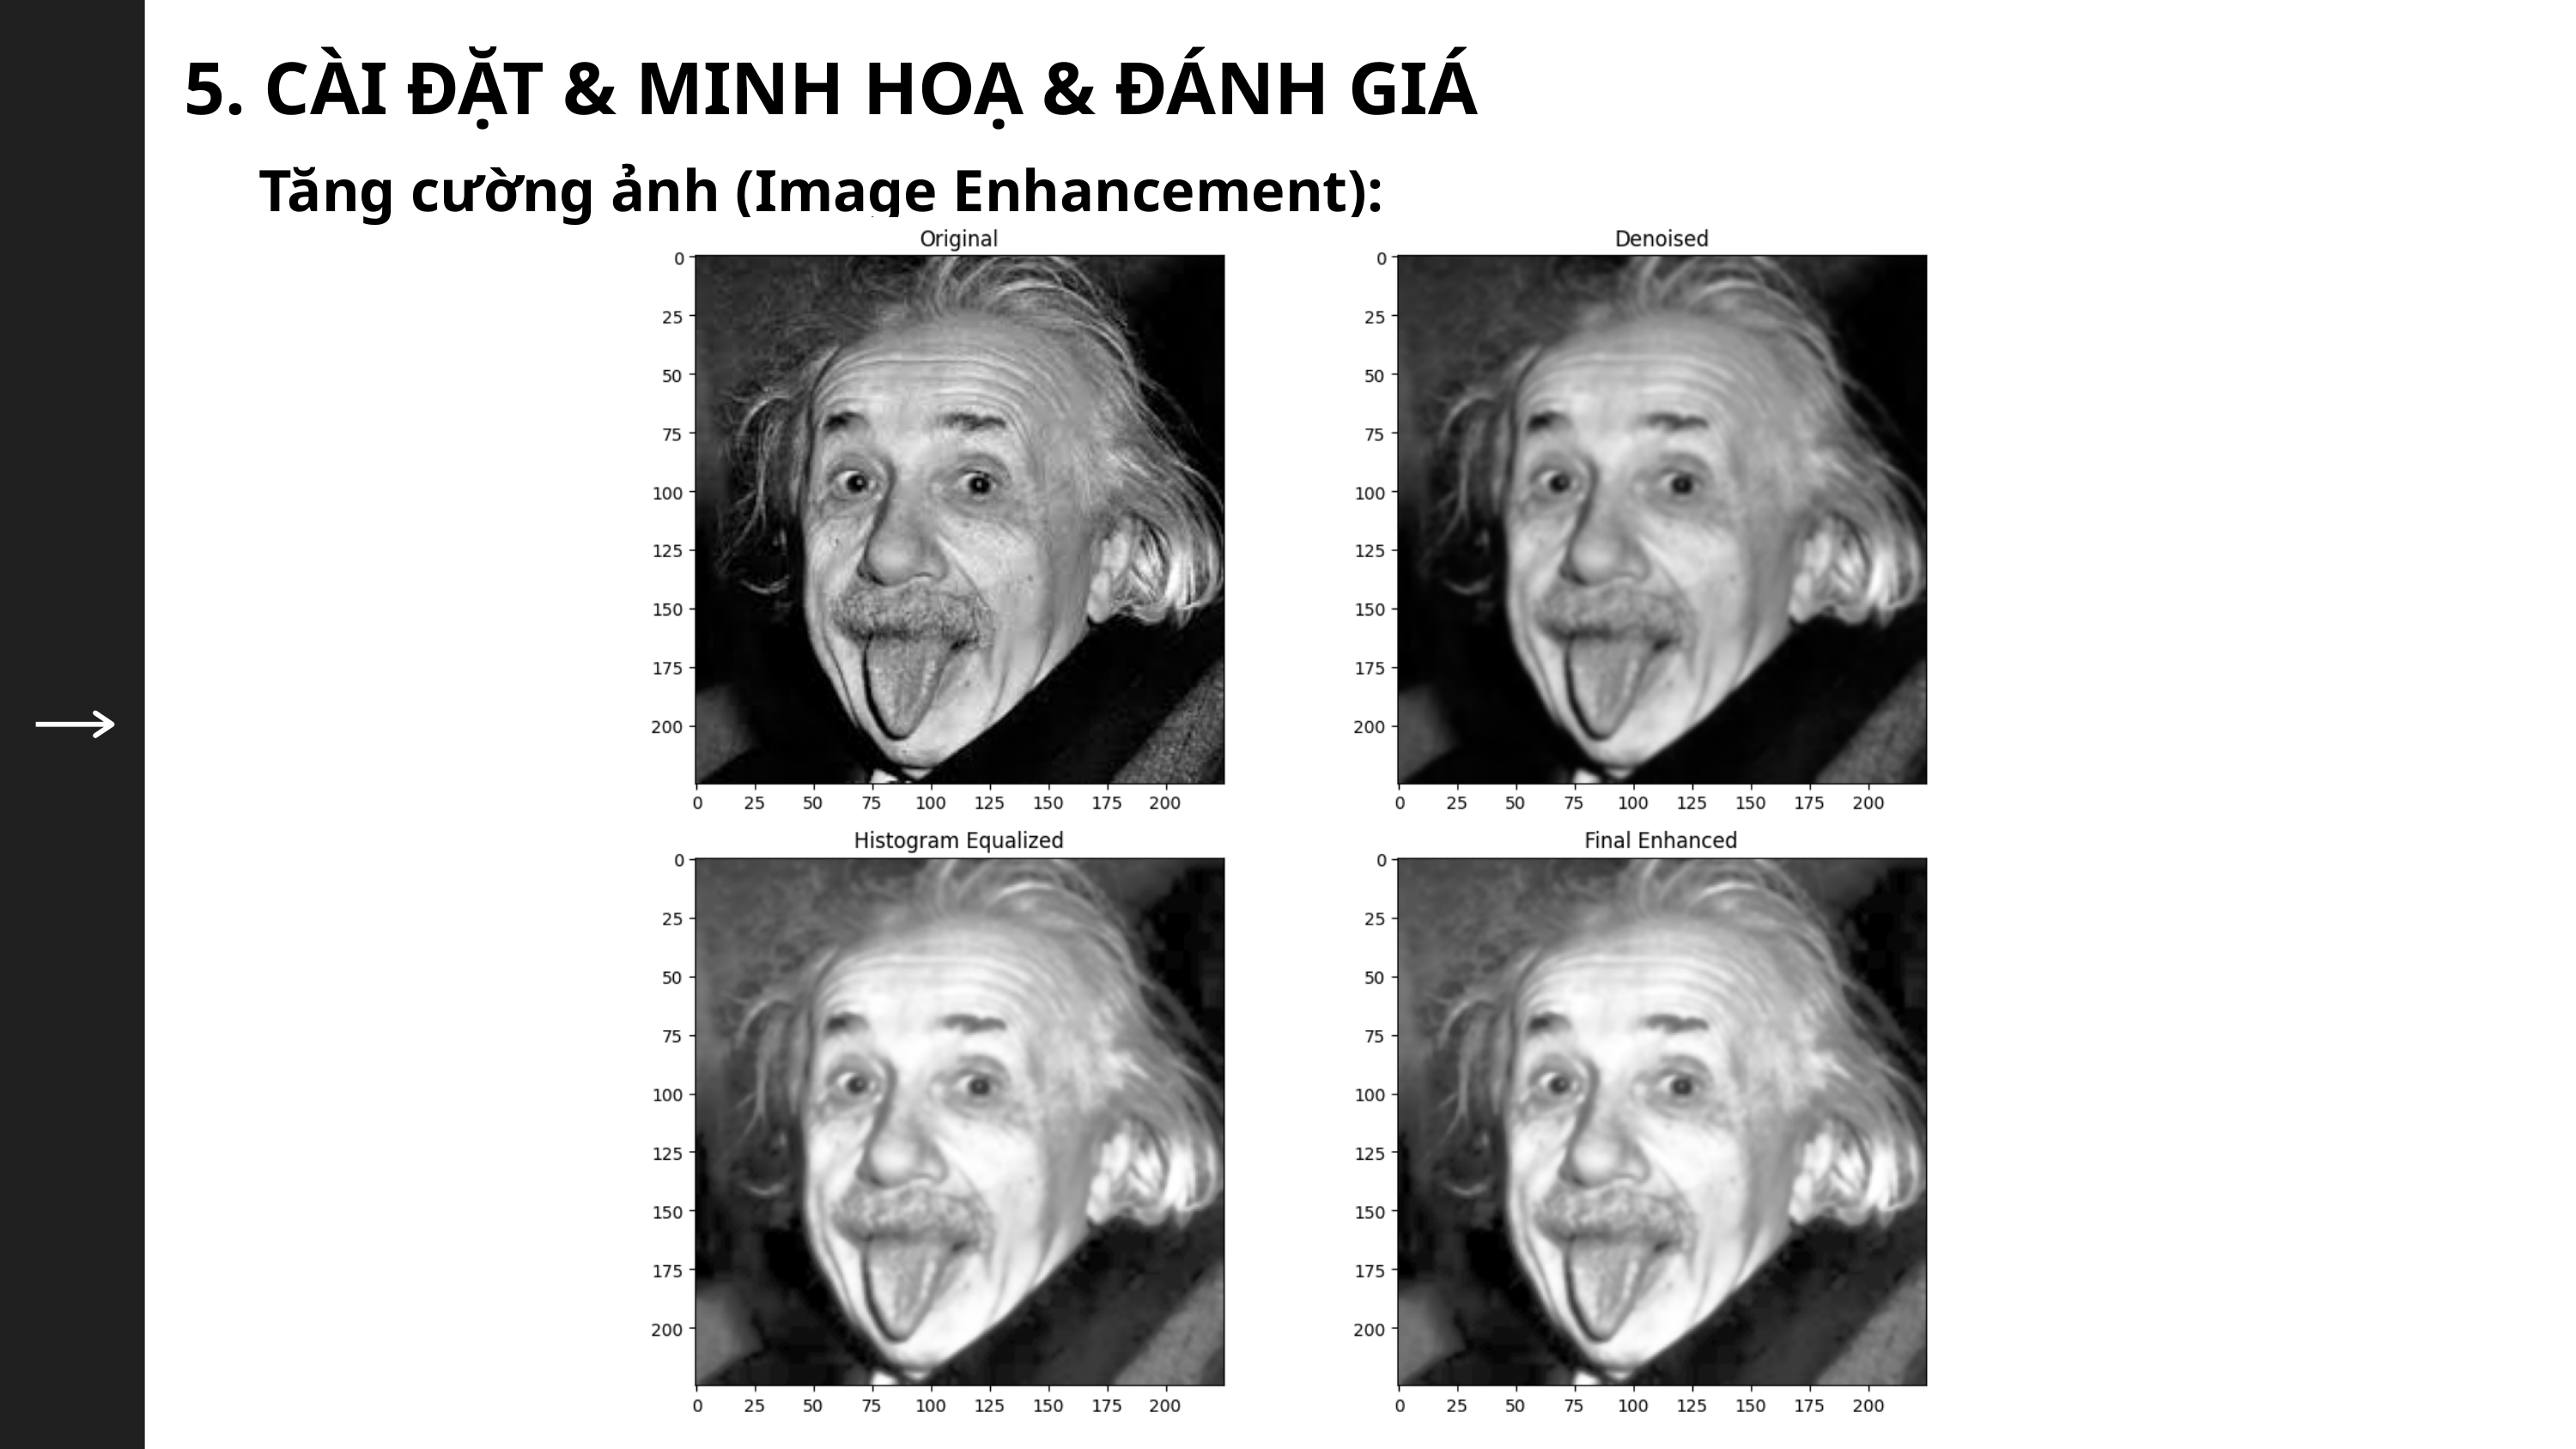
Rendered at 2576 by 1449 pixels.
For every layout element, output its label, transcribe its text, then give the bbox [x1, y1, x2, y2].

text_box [35, 710, 115, 739]
text_box 5. CÀI ĐẶT & MINH HOẠ & ĐÁNH GIÁ [184, 42, 1528, 130]
text_box Tăng cường ảnh (Image Enhancement): [258, 142, 1987, 223]
text_box [0, 0, 145, 1449]
picture [639, 216, 1937, 1427]
